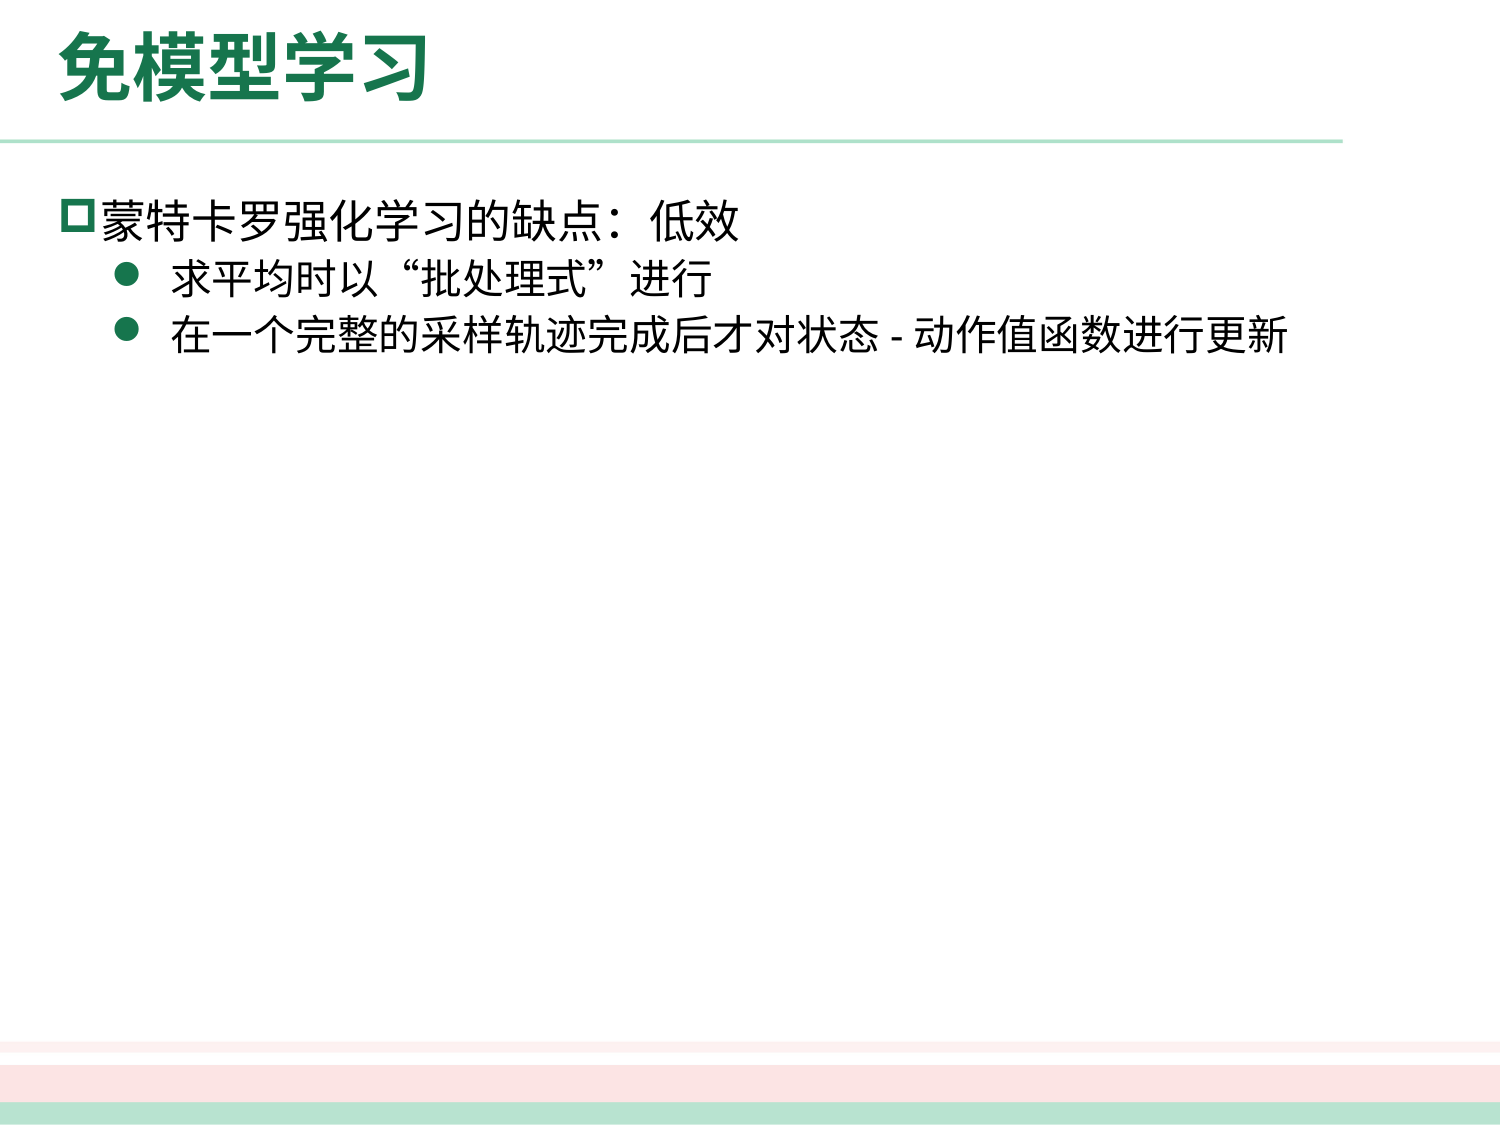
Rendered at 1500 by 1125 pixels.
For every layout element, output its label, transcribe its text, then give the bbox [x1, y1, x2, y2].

picture [0, 0, 1500, 1125]
title 免模型学习 [42, 7, 1337, 136]
list 蒙特卡罗强化学习的缺点：低效 求平均时以“批处理式”进行 在一个完整的采样轨迹完成后才对状态-动作值函数进行更新 [42, 191, 1457, 1001]
